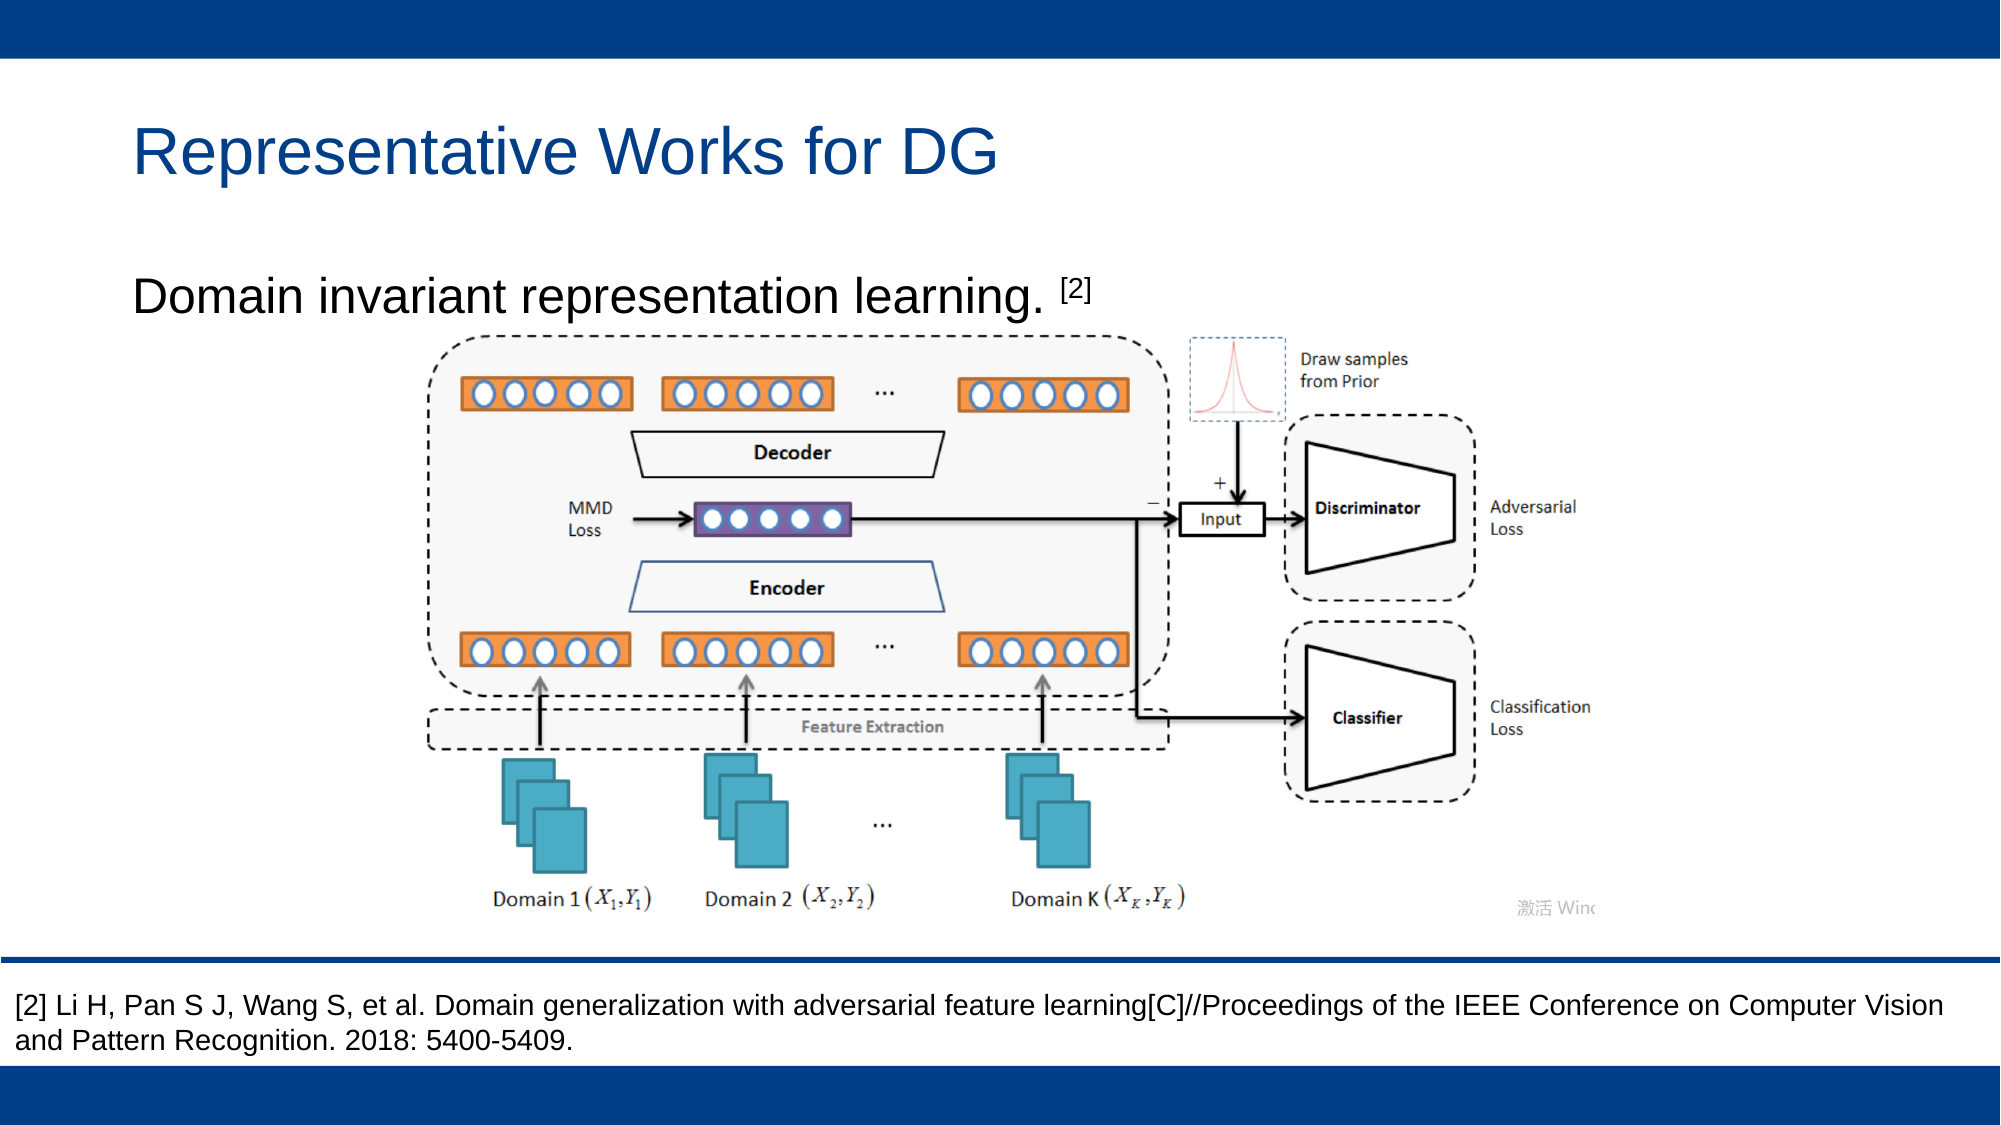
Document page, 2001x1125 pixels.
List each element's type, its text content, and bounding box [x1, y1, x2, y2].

text_box Domain invariant representation learning. [2] [117, 196, 1892, 332]
text_box [0, 956, 2000, 964]
text_box Representative Works for DG [117, 100, 1892, 196]
text_box [0, 1065, 2000, 1125]
text_box [0, 0, 2000, 60]
picture [413, 330, 1595, 916]
text_box [2] Li H, Pan S J, Wang S, et al. Domain generalization with adversarial feature learning[C]//Proceedings of the IEEE Conference on Computer Vision and Pattern Recognition. 2018: 5400-5409. [0, 979, 2000, 1064]
